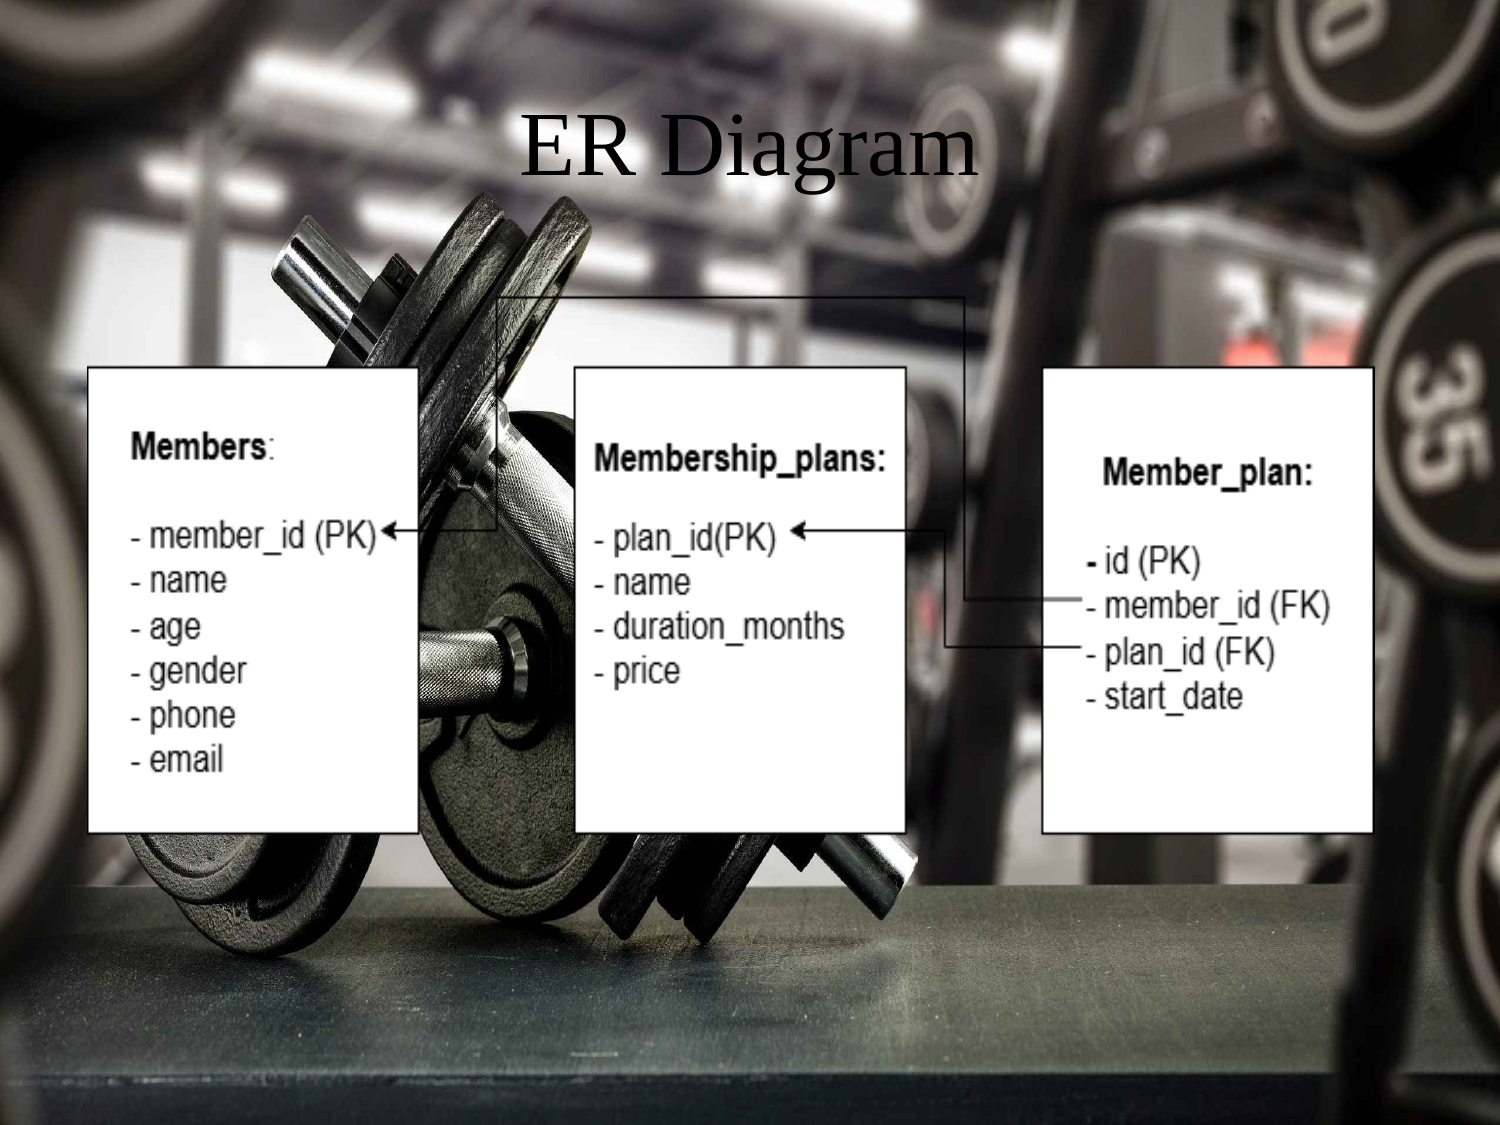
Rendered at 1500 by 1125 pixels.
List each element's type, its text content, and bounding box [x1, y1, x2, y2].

picture [0, 0, 1500, 1125]
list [87, 262, 1376, 938]
title ER Diagram [75, 45, 1425, 233]
